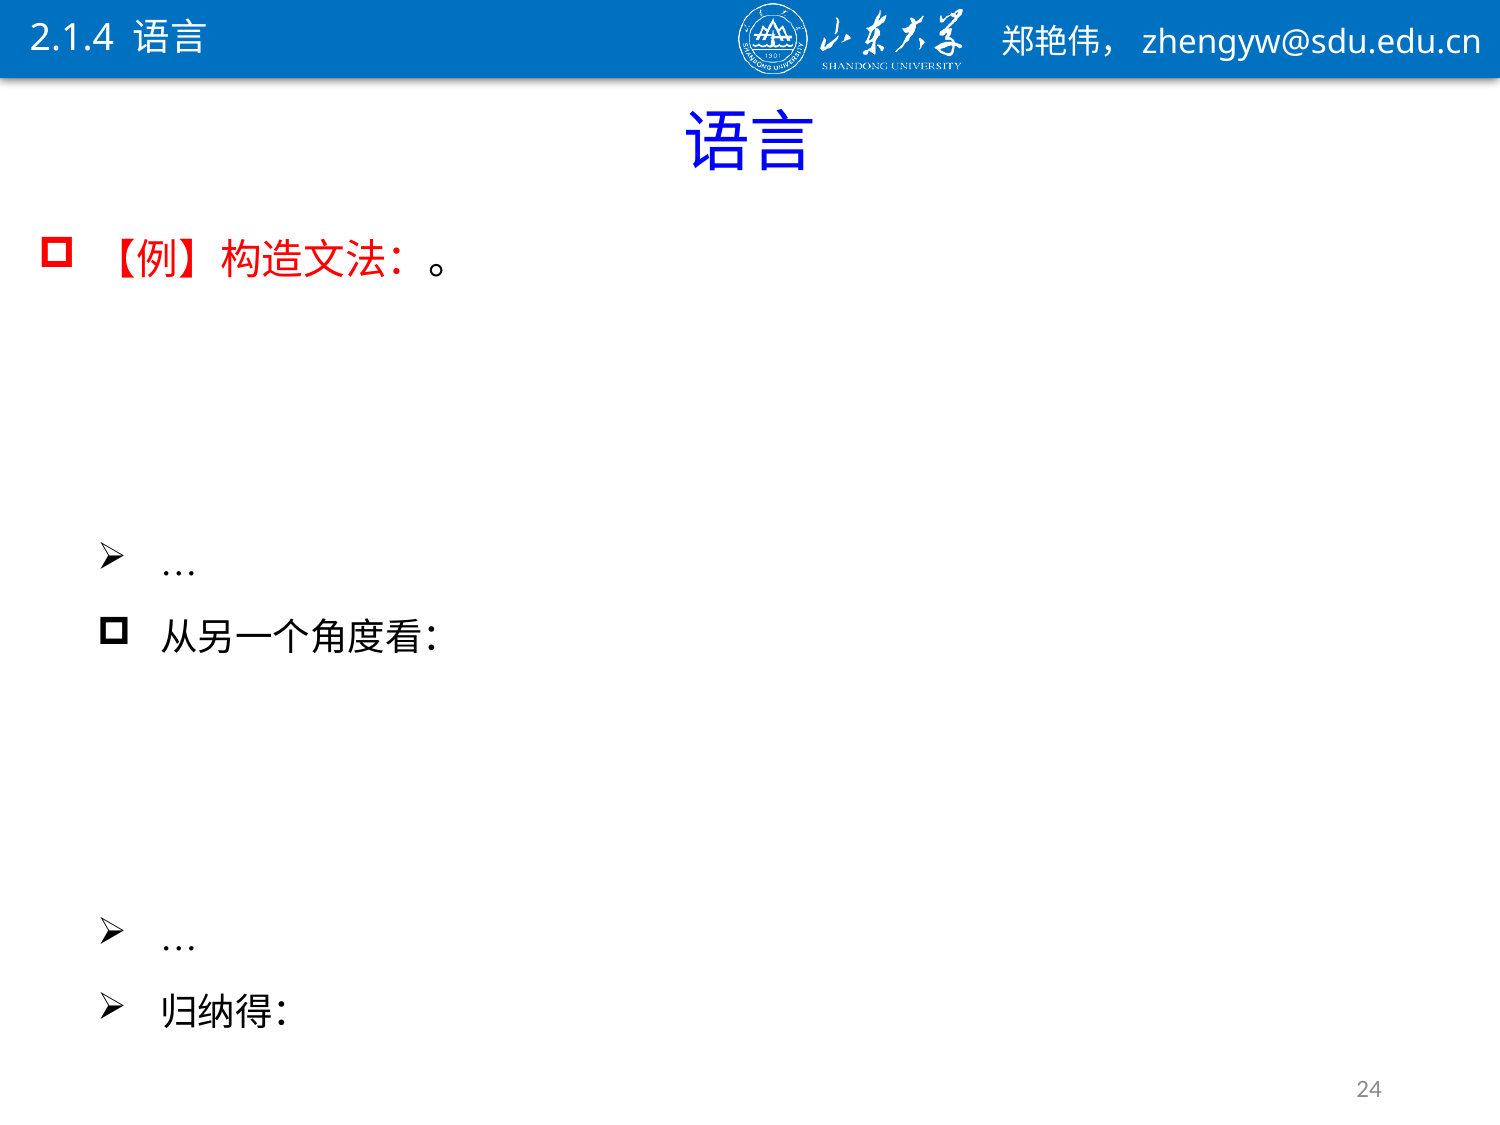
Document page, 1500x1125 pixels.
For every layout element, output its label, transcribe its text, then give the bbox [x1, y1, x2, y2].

text_box 2.1.4 语言 [14, 5, 223, 66]
slide_number 24 [1059, 1057, 1397, 1118]
text_box 语言 [0, 91, 1500, 187]
picture [738, 3, 963, 74]
